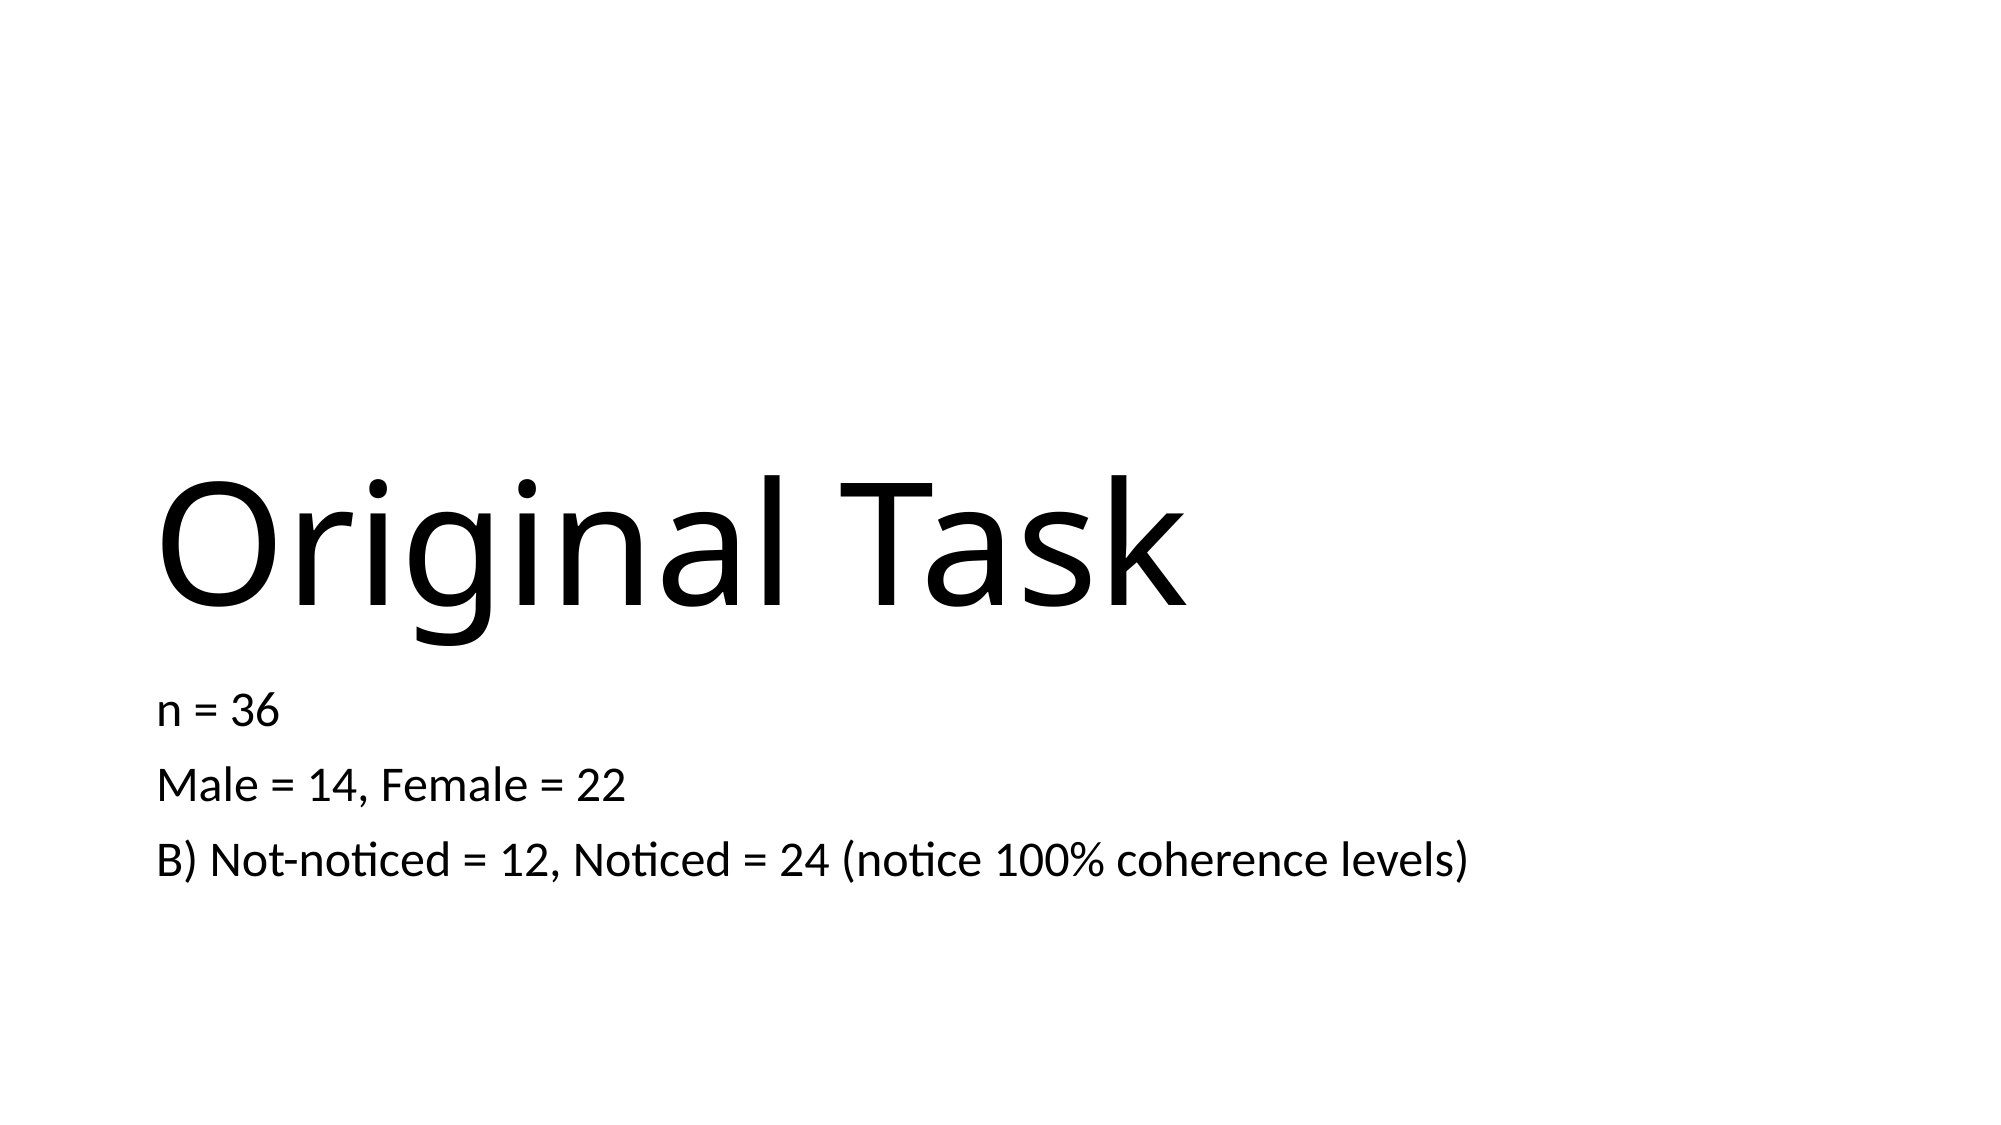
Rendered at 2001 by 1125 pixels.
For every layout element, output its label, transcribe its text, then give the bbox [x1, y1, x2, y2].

title Original Task [138, 98, 1758, 650]
list n = 36 Male = 14, Female = 22 B) Not-noticed = 12, Noticed = 24 (notice 100% coherence levels) [141, 675, 1761, 900]
